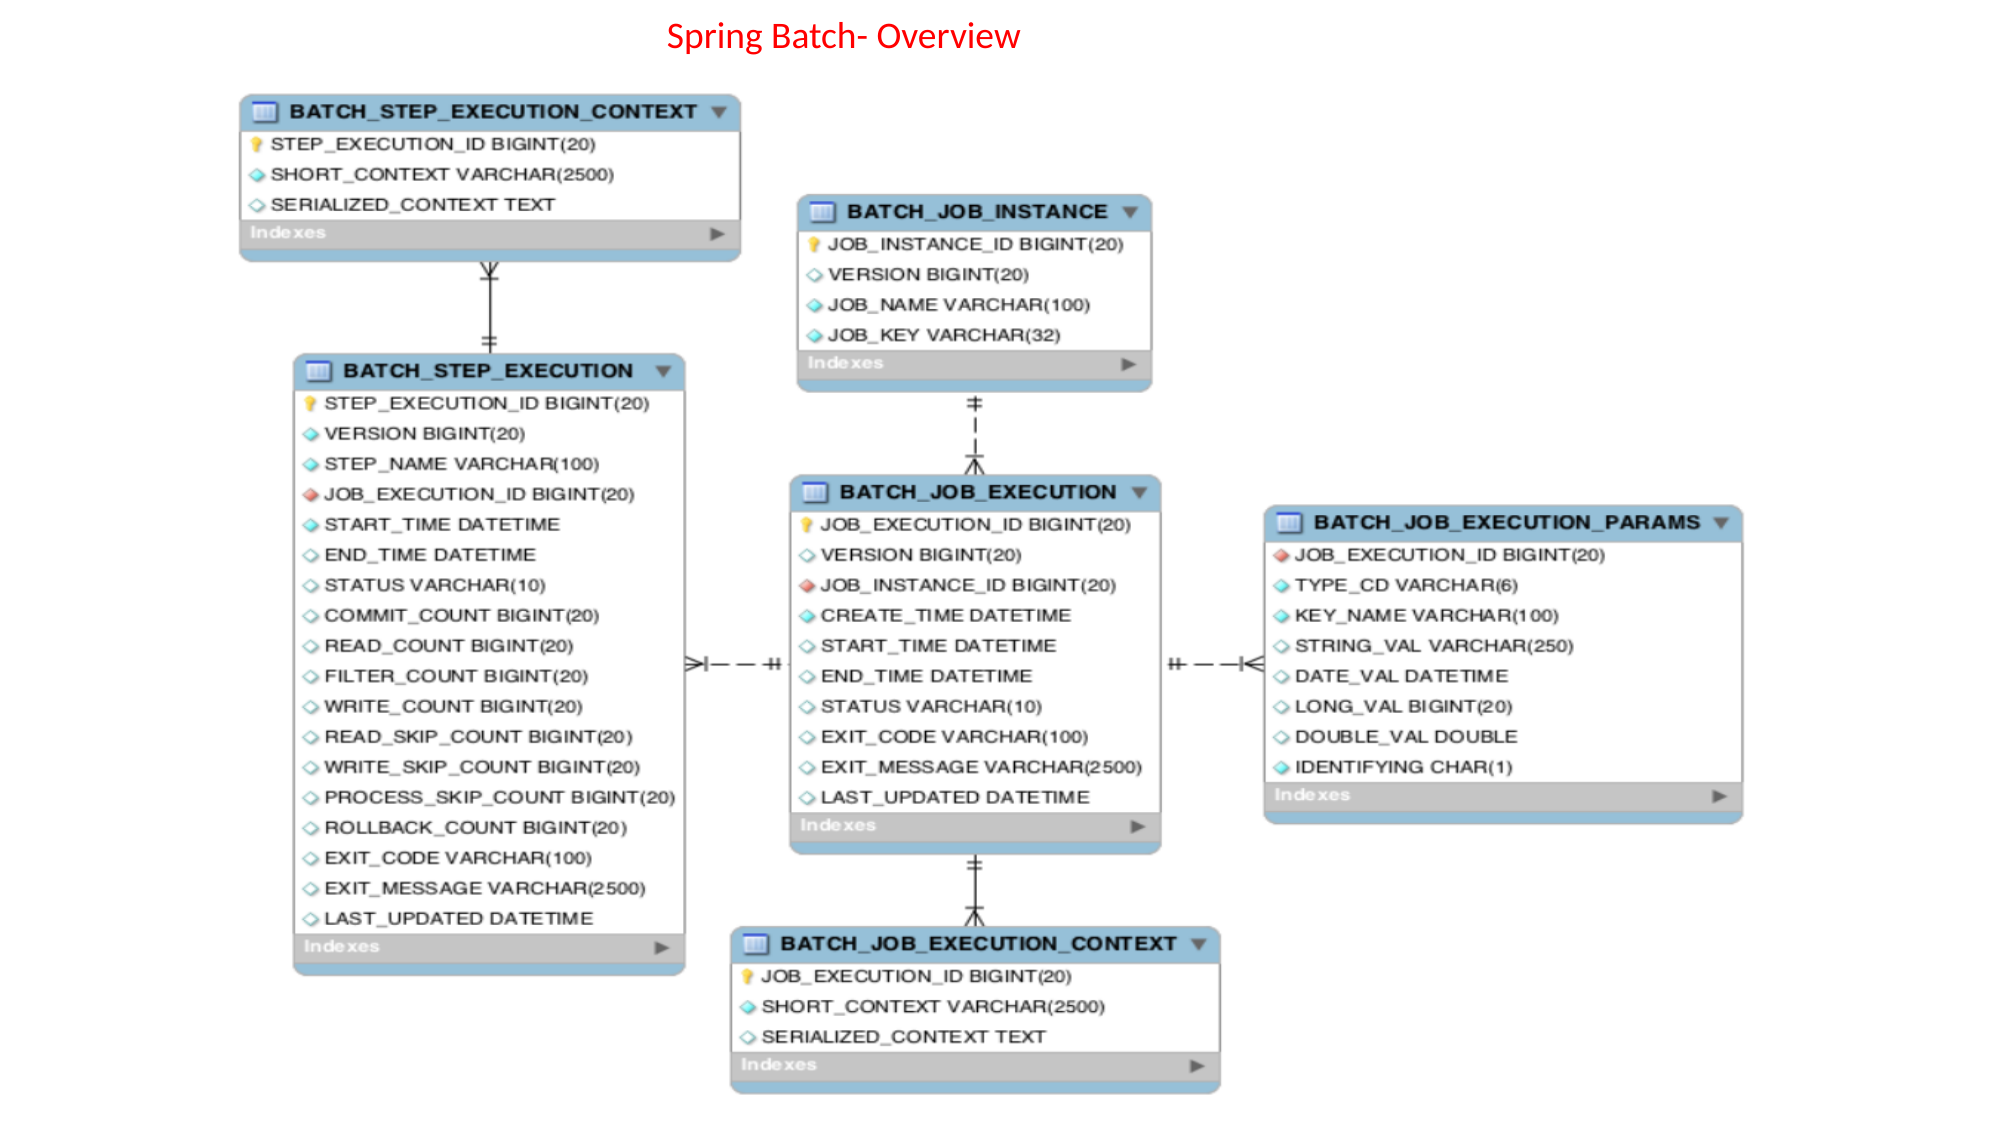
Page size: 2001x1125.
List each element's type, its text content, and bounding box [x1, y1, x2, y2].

text_box Spring Batch- Overview [322, 0, 1366, 68]
picture [85, 68, 1931, 1125]
